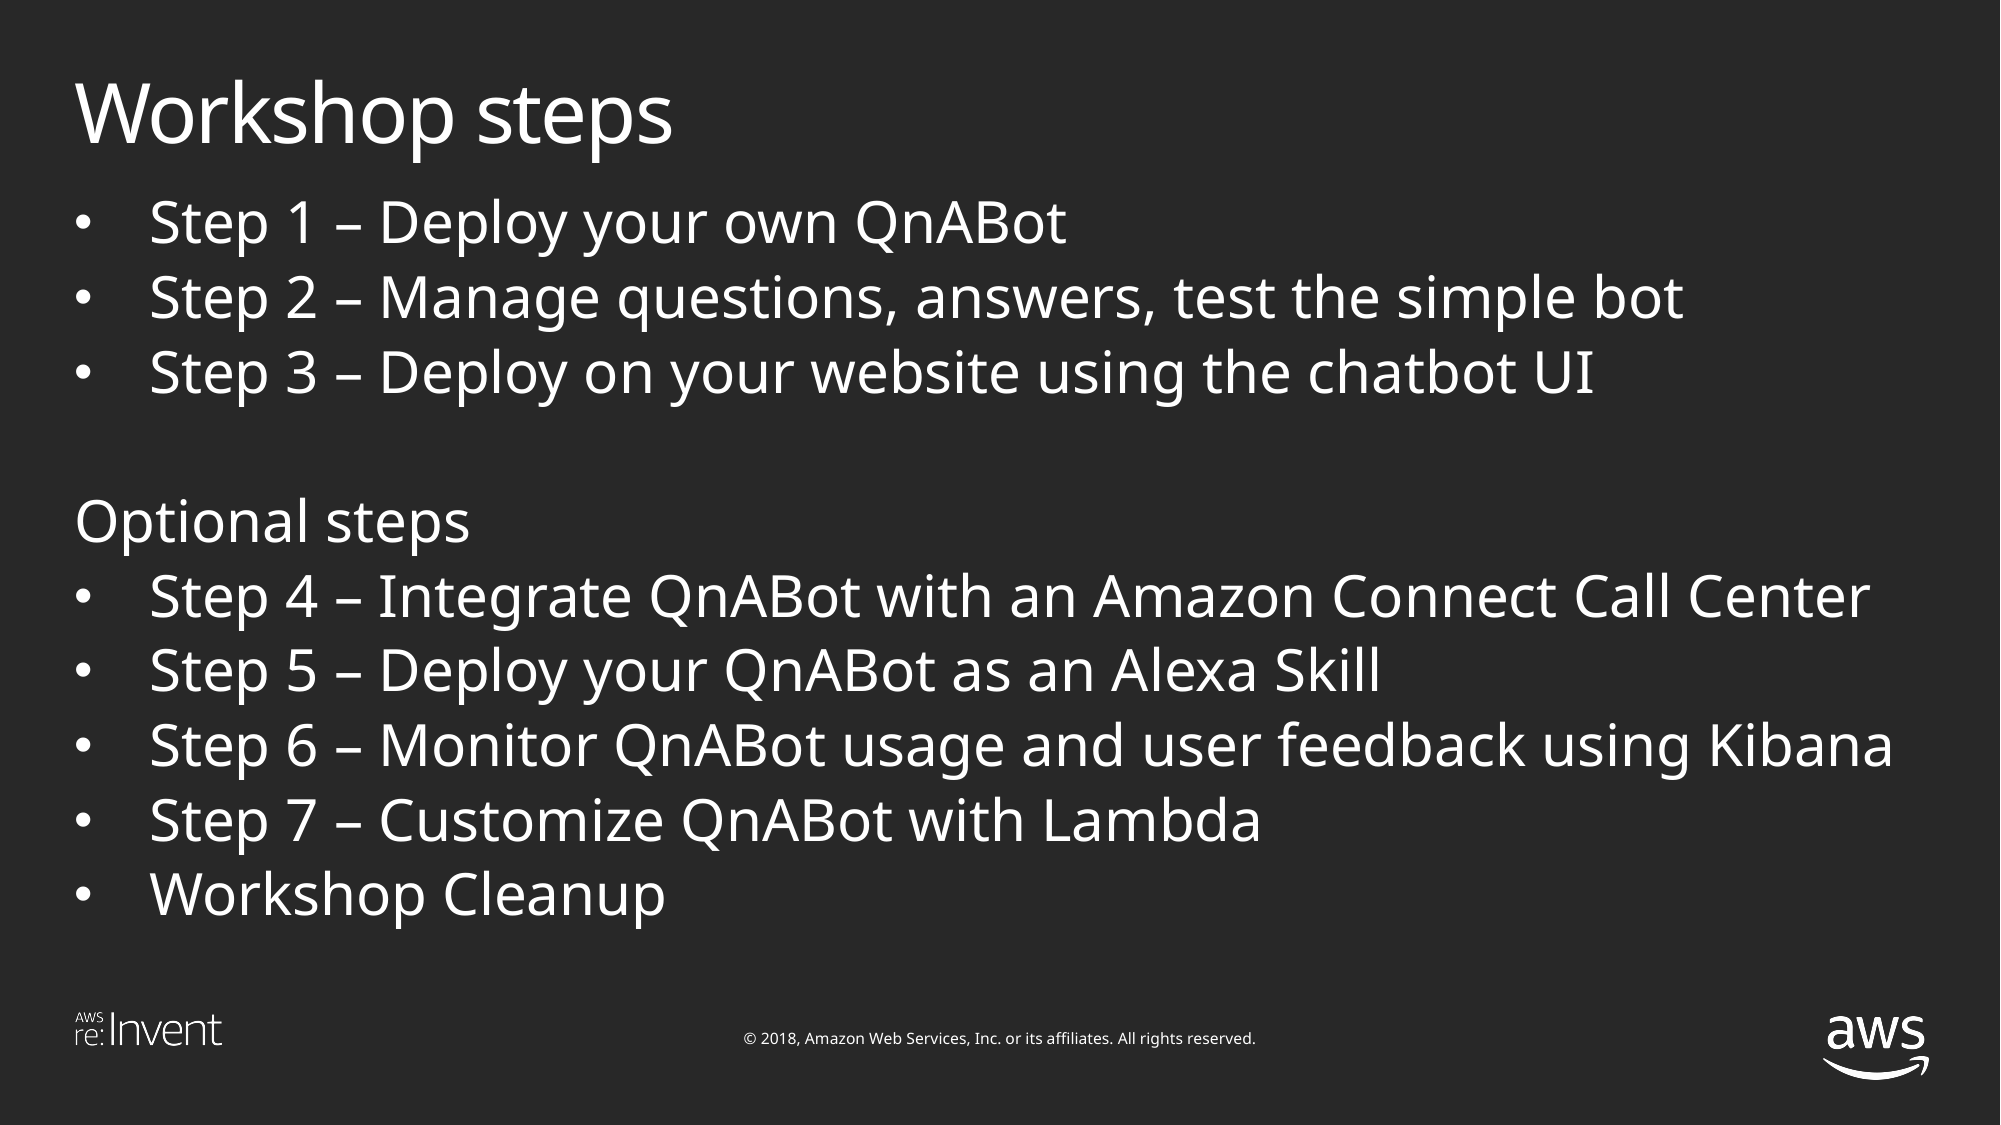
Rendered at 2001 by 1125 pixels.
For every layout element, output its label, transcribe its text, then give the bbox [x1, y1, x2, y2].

picture [1823, 1016, 1929, 1080]
title Workshop steps [44, 47, 1957, 196]
list Step 1 – Deploy your own QnABot Step 2 – Manage questions, answers, test the simple bot Step 3 – Deploy on your website using the chatbot UI Optional steps Step 4 – Integrate QnABot with an Amazon Connect Call Center Step 5 – Deploy your QnABot as an Alexa Skill Step 6 – Monitor QnABot usage and user feedback using Kibana Step 7 – Customize QnABot with Lambda Workshop Cleanup [44, 169, 1956, 982]
picture [75, 1012, 222, 1046]
